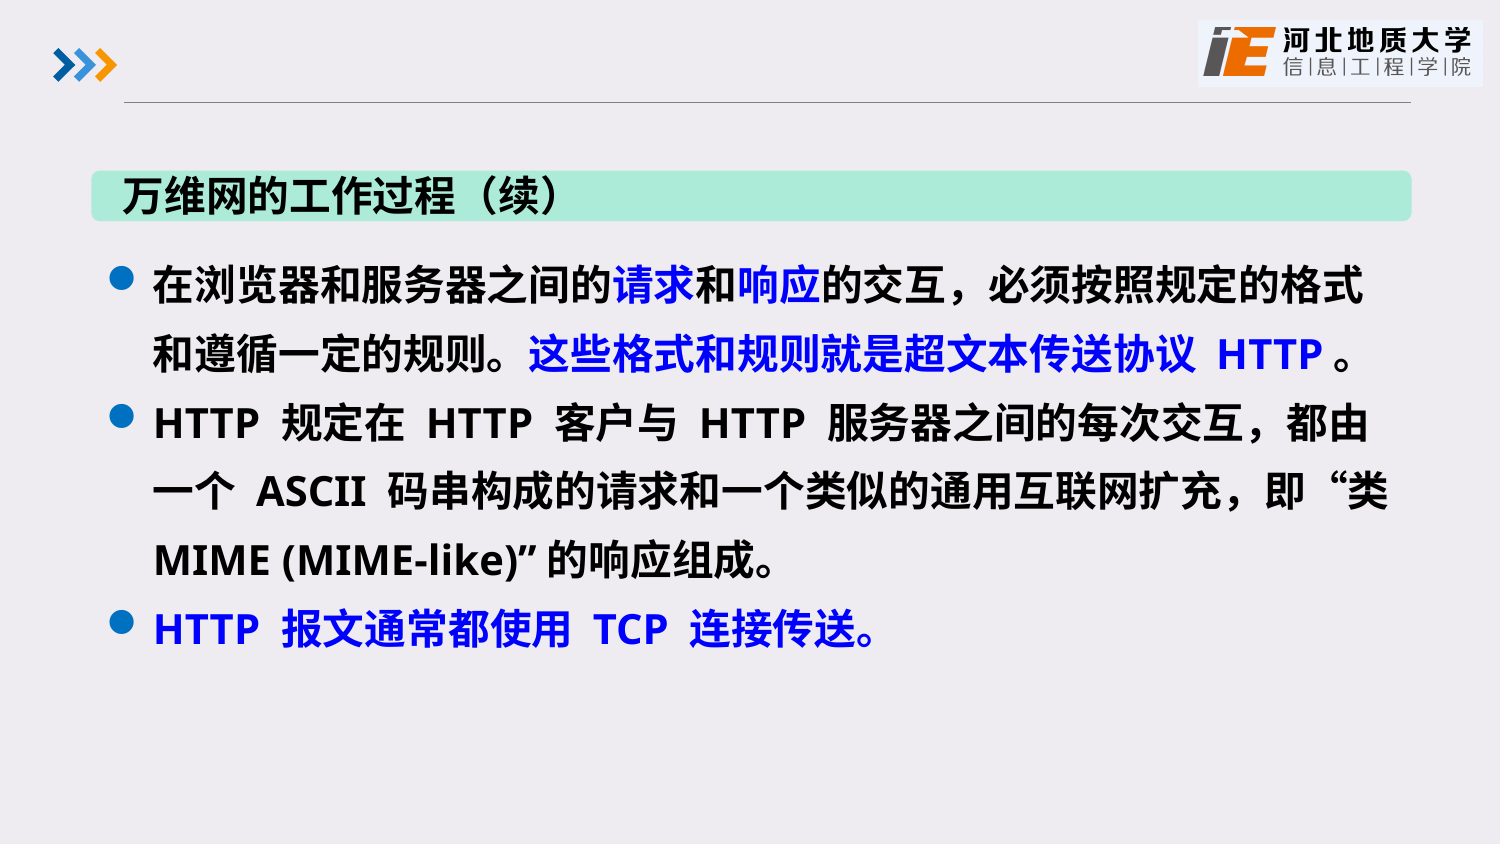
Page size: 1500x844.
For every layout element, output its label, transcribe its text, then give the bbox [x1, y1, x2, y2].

text_box 万维网的工作过程（续） [107, 162, 597, 227]
picture [1198, 20, 1483, 87]
text_box 在浏览器和服务器之间的请求和响应的交互，必须按照规定的格式和遵循一定的规则。这些格式和规则就是超文本传送协议 HTTP。 HTTP 规定在 HTTP 客户与 HTTP 服务器之间的每次交互，都由一个 ASCII 码串构成的请求和一个类似的通用互联网扩充，即“类 MIME (MIME-like)”的响应组成。 HTTP 报文通常都使用 TCP 连接传送。 [91, 232, 1412, 660]
text_box [597, 170, 1412, 222]
text_box [91, 170, 107, 222]
